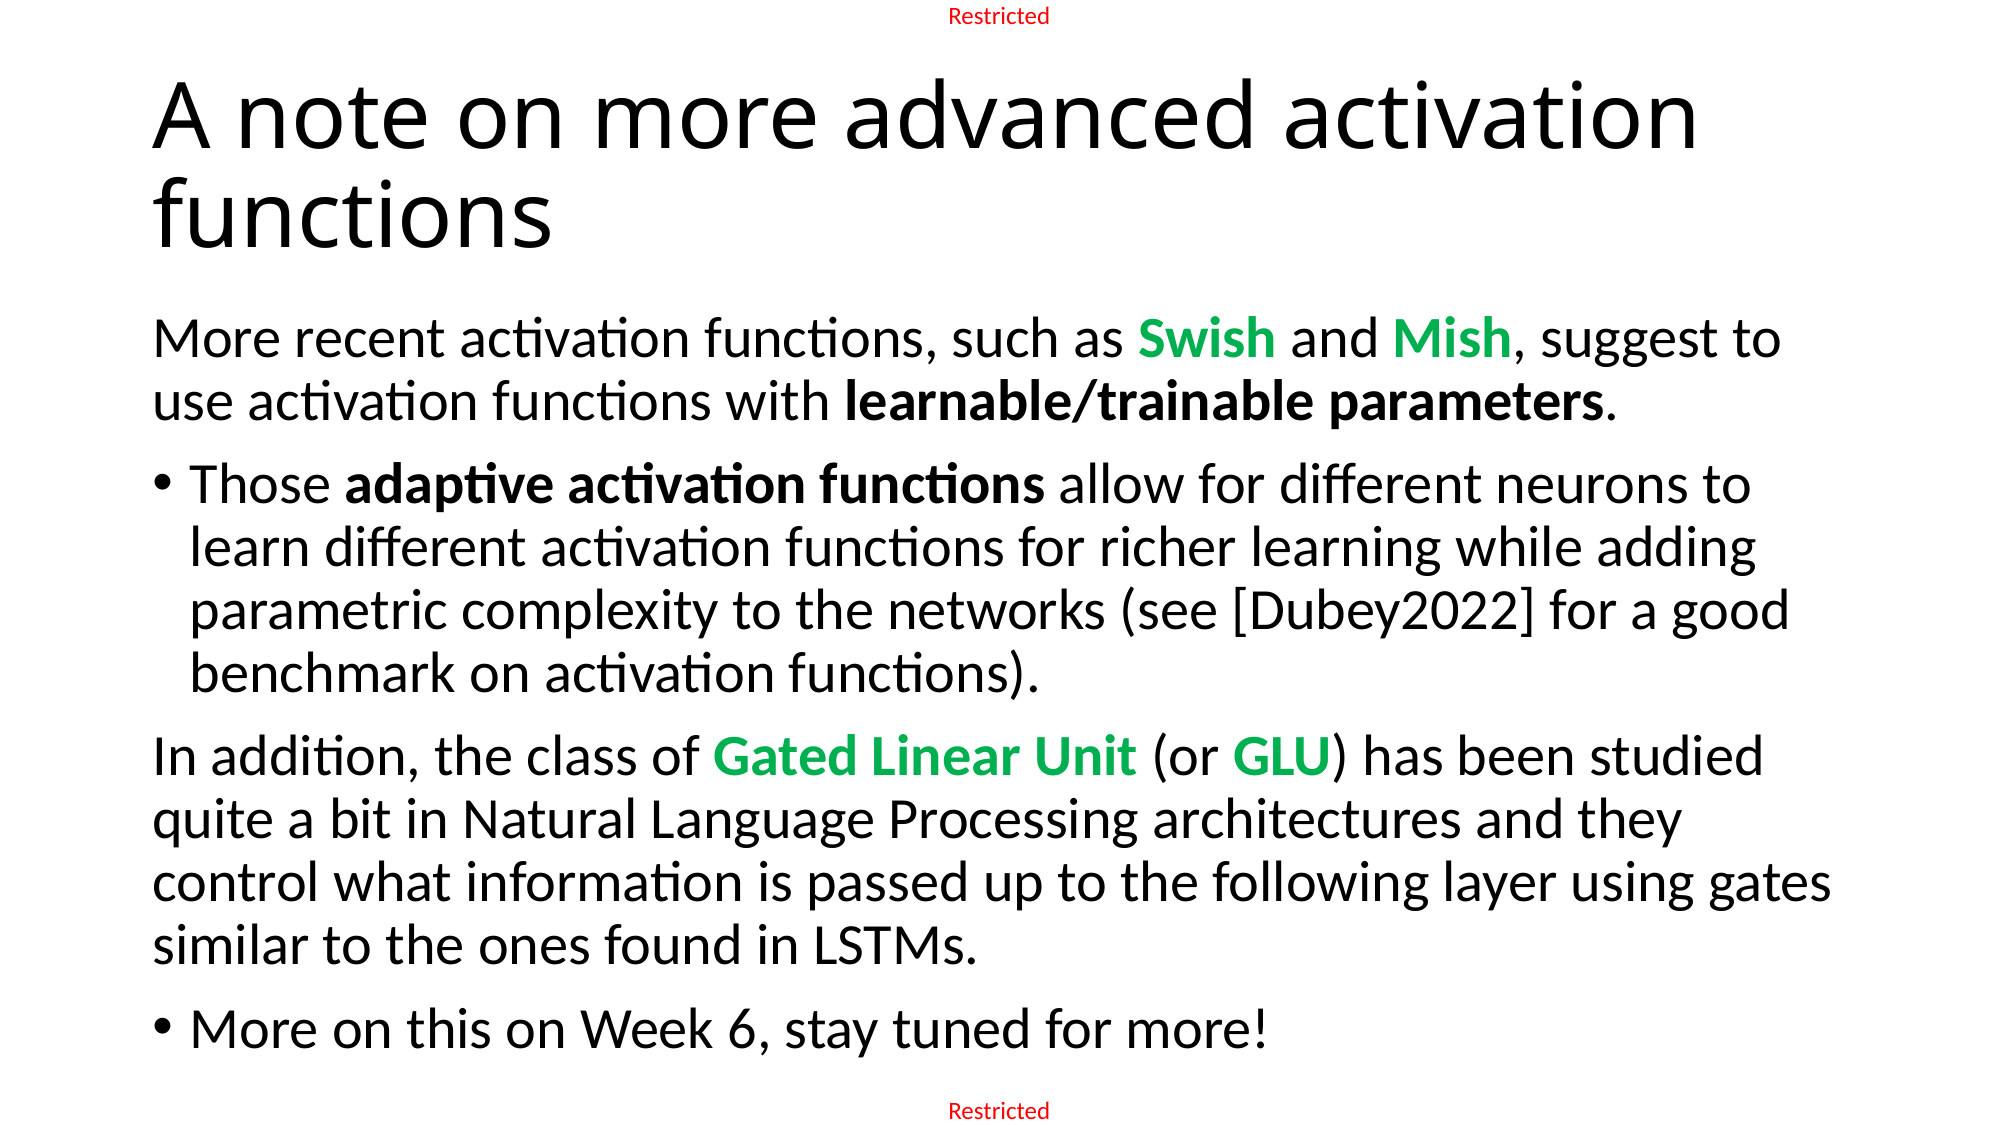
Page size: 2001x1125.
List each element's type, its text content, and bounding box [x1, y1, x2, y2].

title A note on more advanced activation functions [137, 59, 1863, 278]
list More recent activation functions, such as Swish and Mish, suggest to use activation functions with learnable/trainable parameters. Those adaptive activation functions allow for different neurons to learn different activation functions for richer learning while adding parametric complexity to the networks (see [Dubey2022] for a good benchmark on activation functions). In addition, the class of Gated Linear Unit (or GLU) has been studied quite a bit in Natural Language Processing architectures and they control what information is passed up to the following layer using gates similar to the ones found in LSTMs. More on this on Week 6, stay tuned for more! [137, 299, 1863, 1125]
